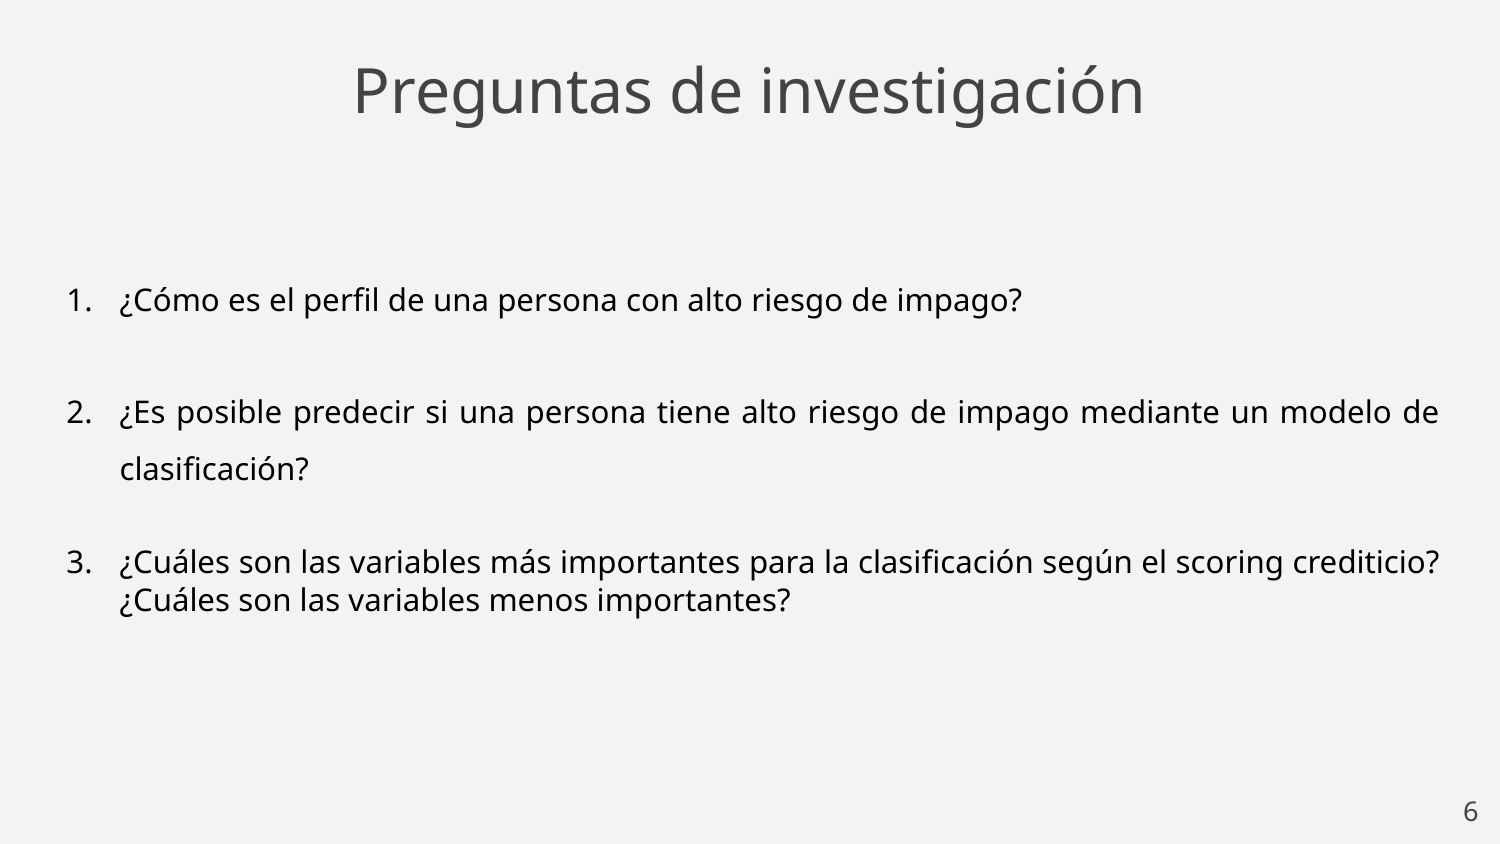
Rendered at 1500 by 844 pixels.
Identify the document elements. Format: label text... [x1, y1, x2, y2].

title Preguntas de investigación [0, 27, 1500, 150]
text_box ¿Cómo es el perfil de una persona con alto riesgo de impago? ¿Es posible predecir si una persona tiene alto riesgo de impago mediante un modelo de clasificación? ¿Cuáles son las variables más importantes para la clasificación según el scoring crediticio? ¿Cuáles son las variables menos importantes? [29, 246, 1457, 703]
slide_number ‹#› [1403, 779, 1494, 844]
